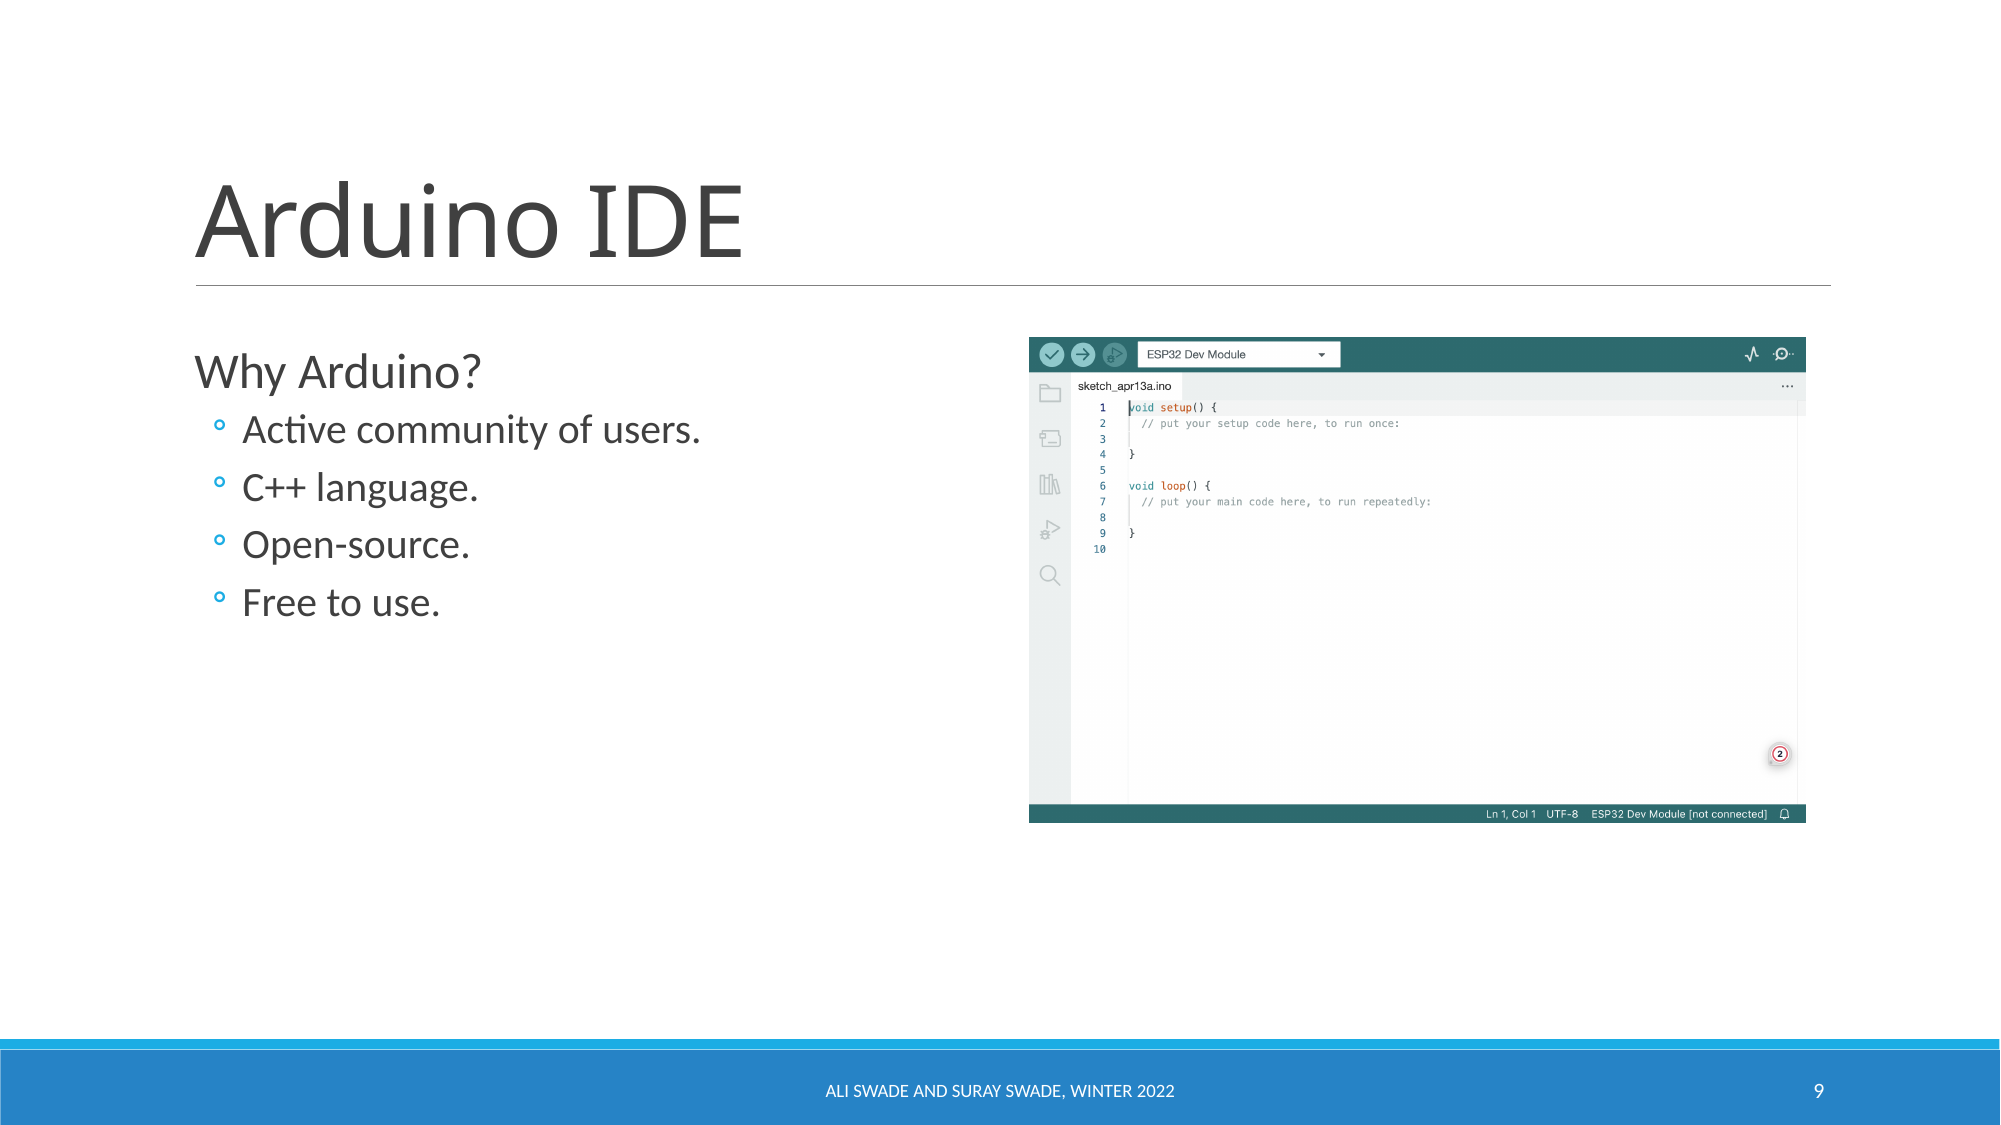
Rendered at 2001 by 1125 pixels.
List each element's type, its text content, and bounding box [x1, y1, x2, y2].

title Arduino IDE [180, 47, 1830, 285]
slide_number 9 [1624, 1059, 1840, 1120]
picture [1029, 337, 1806, 824]
list Why Arduino? Active community of users. C++ language. Open-source. Free to use. [179, 337, 1830, 998]
footer Ali Swade and Suray Swade, Winter 2022 [604, 1059, 1396, 1120]
